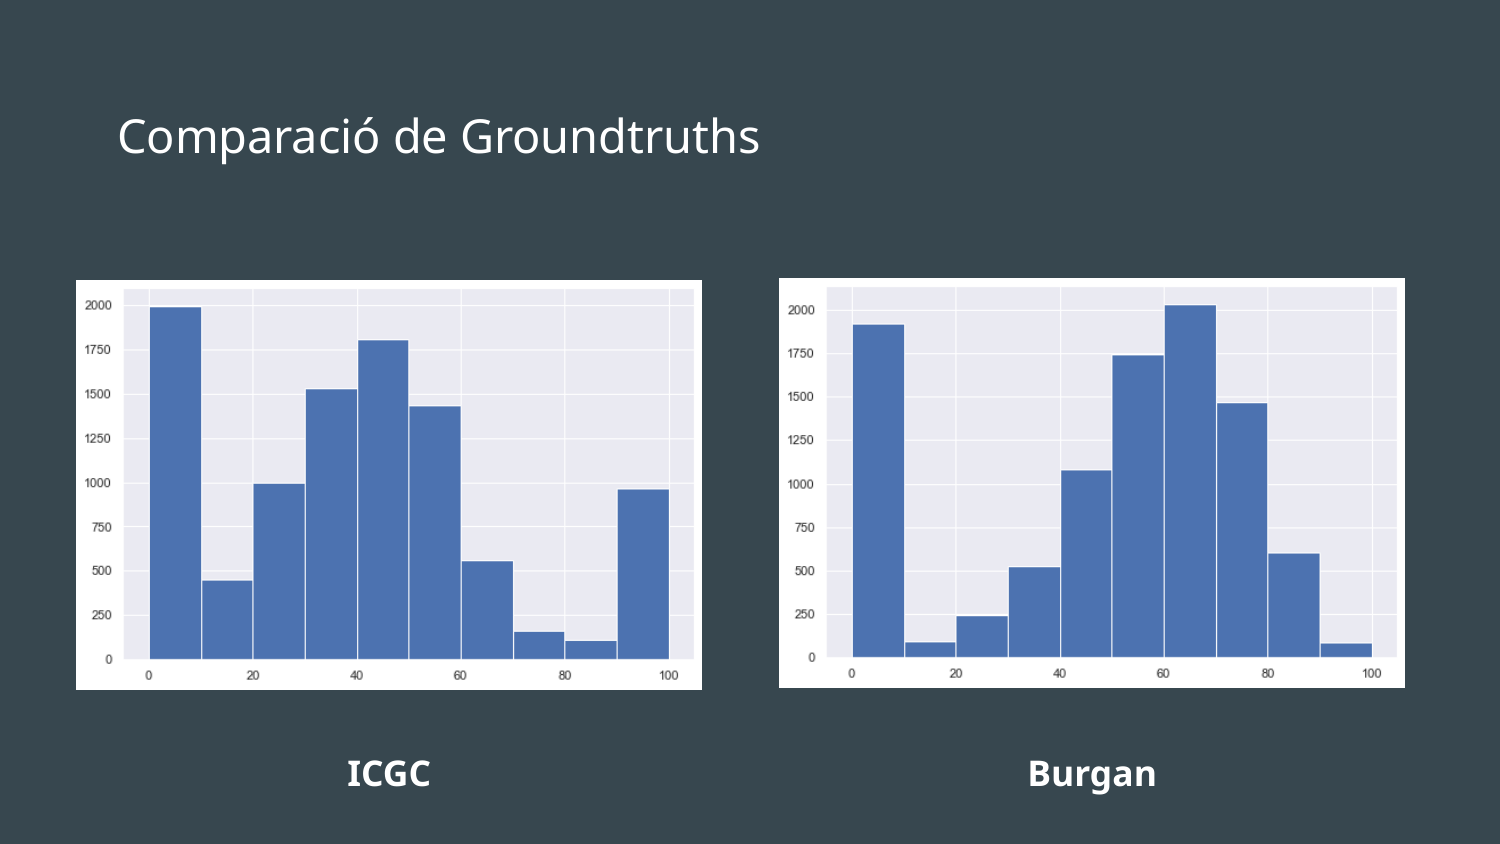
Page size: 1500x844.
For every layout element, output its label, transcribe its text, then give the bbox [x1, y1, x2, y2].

title Comparació de Groundtruths [102, 88, 1500, 182]
picture [76, 280, 703, 690]
text_box ICGC [146, 735, 633, 809]
text_box Burgan [849, 735, 1336, 809]
picture [779, 278, 1406, 689]
